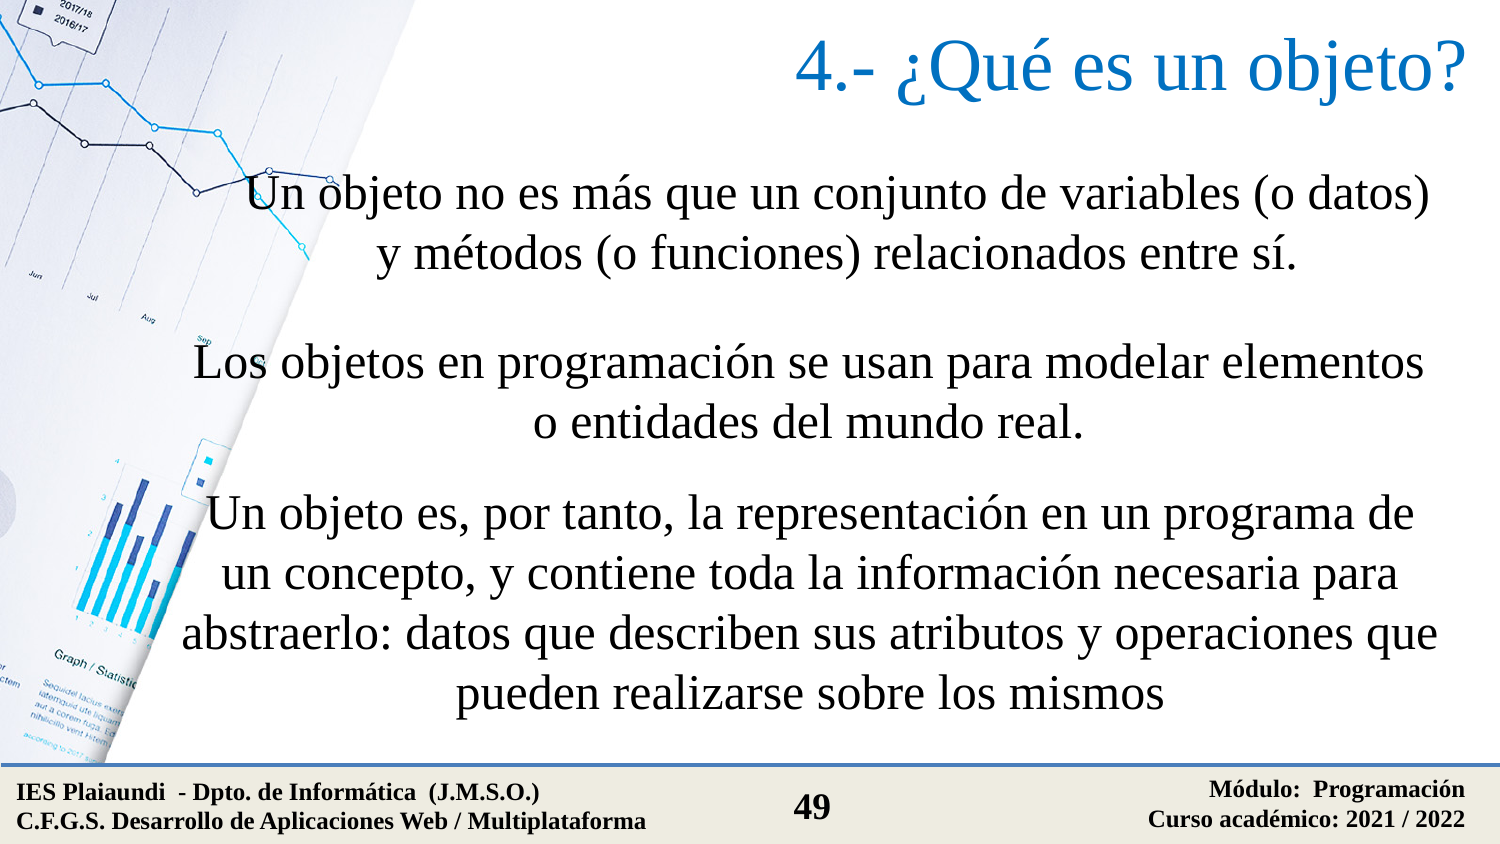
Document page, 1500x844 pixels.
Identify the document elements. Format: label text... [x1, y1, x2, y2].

text_box Un objeto no es más que un conjunto de variables (o datos) y métodos (o funciones) relacionados entre sí. [219, 152, 1455, 287]
picture [0, 0, 1500, 763]
text_box Un objeto es, por tanto, la representación en un programa de un concepto, y contiene toda la información necesaria para abstraerlo: datos que describen sus atributos y operaciones que pueden realizarse sobre los mismos [164, 471, 1457, 727]
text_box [1, 764, 1500, 844]
title 4.- ¿Qué es un objeto? [1, 0, 1500, 122]
text_box Los objetos en programación se usan para modelar elementos o entidades del mundo real. [166, 321, 1452, 457]
